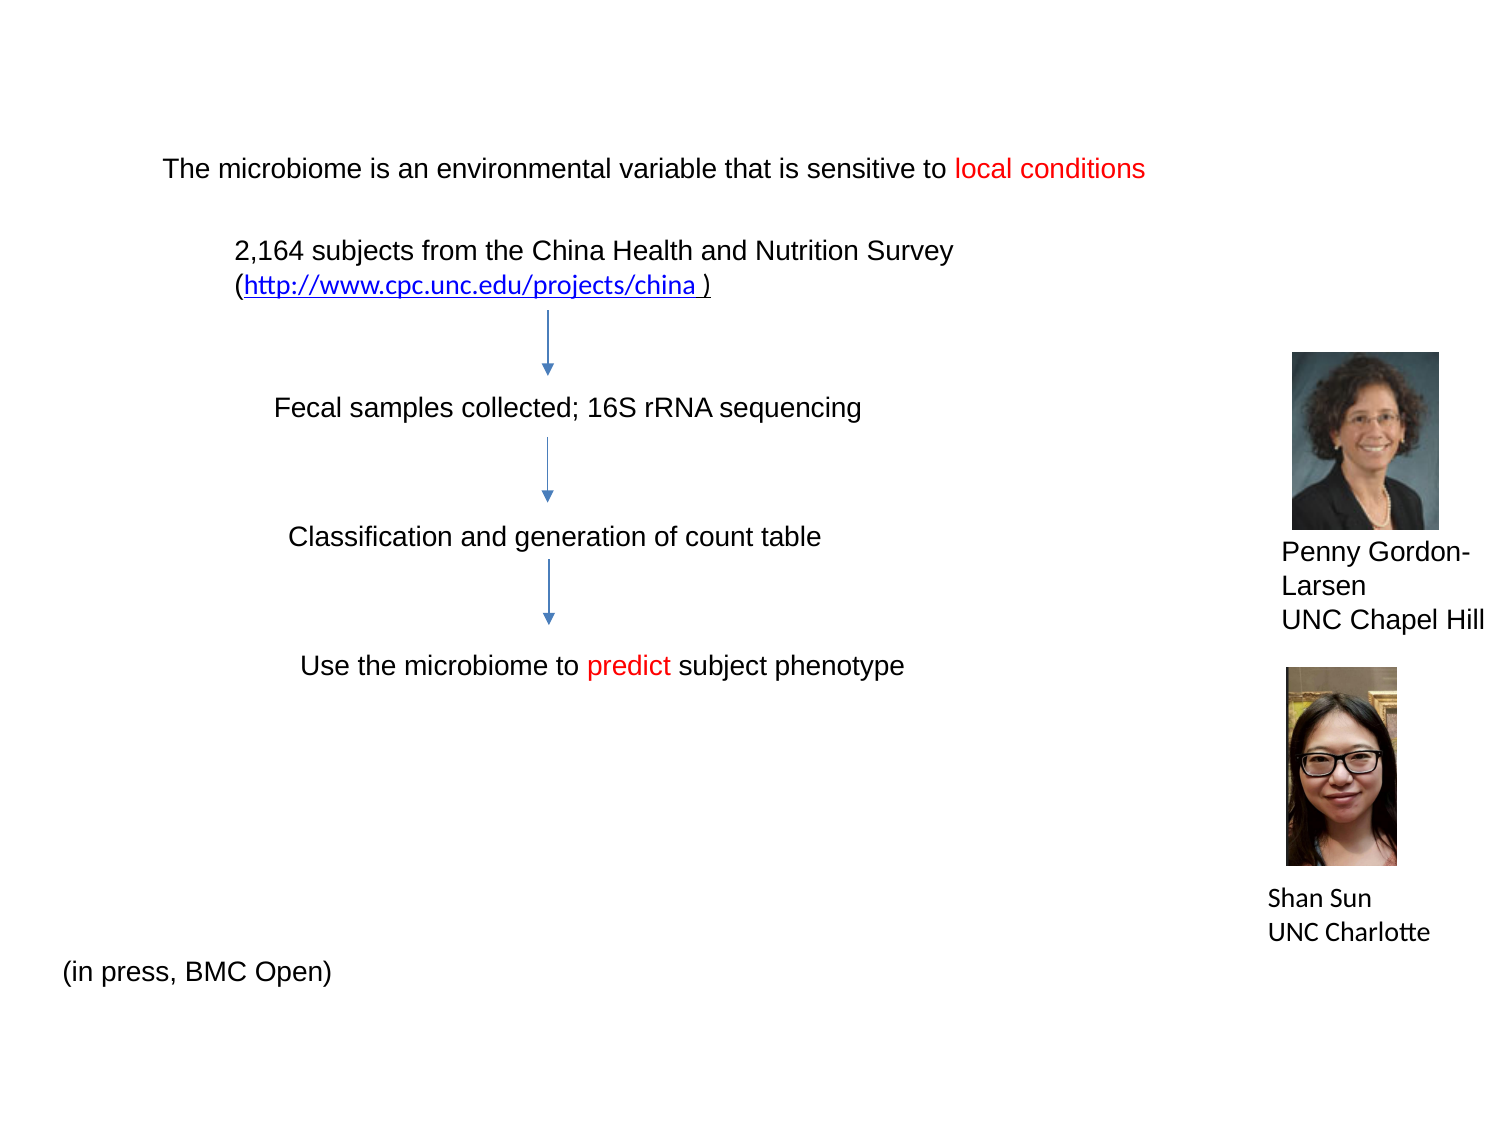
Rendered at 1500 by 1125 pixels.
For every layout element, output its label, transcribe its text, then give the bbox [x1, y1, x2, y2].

text_box Penny Gordon- Larsen UNC Chapel Hill [1266, 526, 1500, 643]
text_box Classification and generation of count table [273, 511, 837, 560]
text_box (in press, BMC Open) [47, 945, 348, 995]
text_box Shan Sun UNC Charlotte [1253, 871, 1446, 955]
text_box Fecal samples collected; 16S rRNA sequencing [259, 381, 878, 431]
text_box The microbiome is an environmental variable that is sensitive to local conditions [147, 143, 1162, 192]
text_box 2,164 subjects from the China Health and Nutrition Survey (http://www.cpc.unc.edu/projects/china ) [219, 225, 978, 308]
text_box Use the microbiome to predict subject phenotype [285, 639, 921, 689]
picture [1292, 352, 1439, 530]
picture [1285, 667, 1398, 866]
